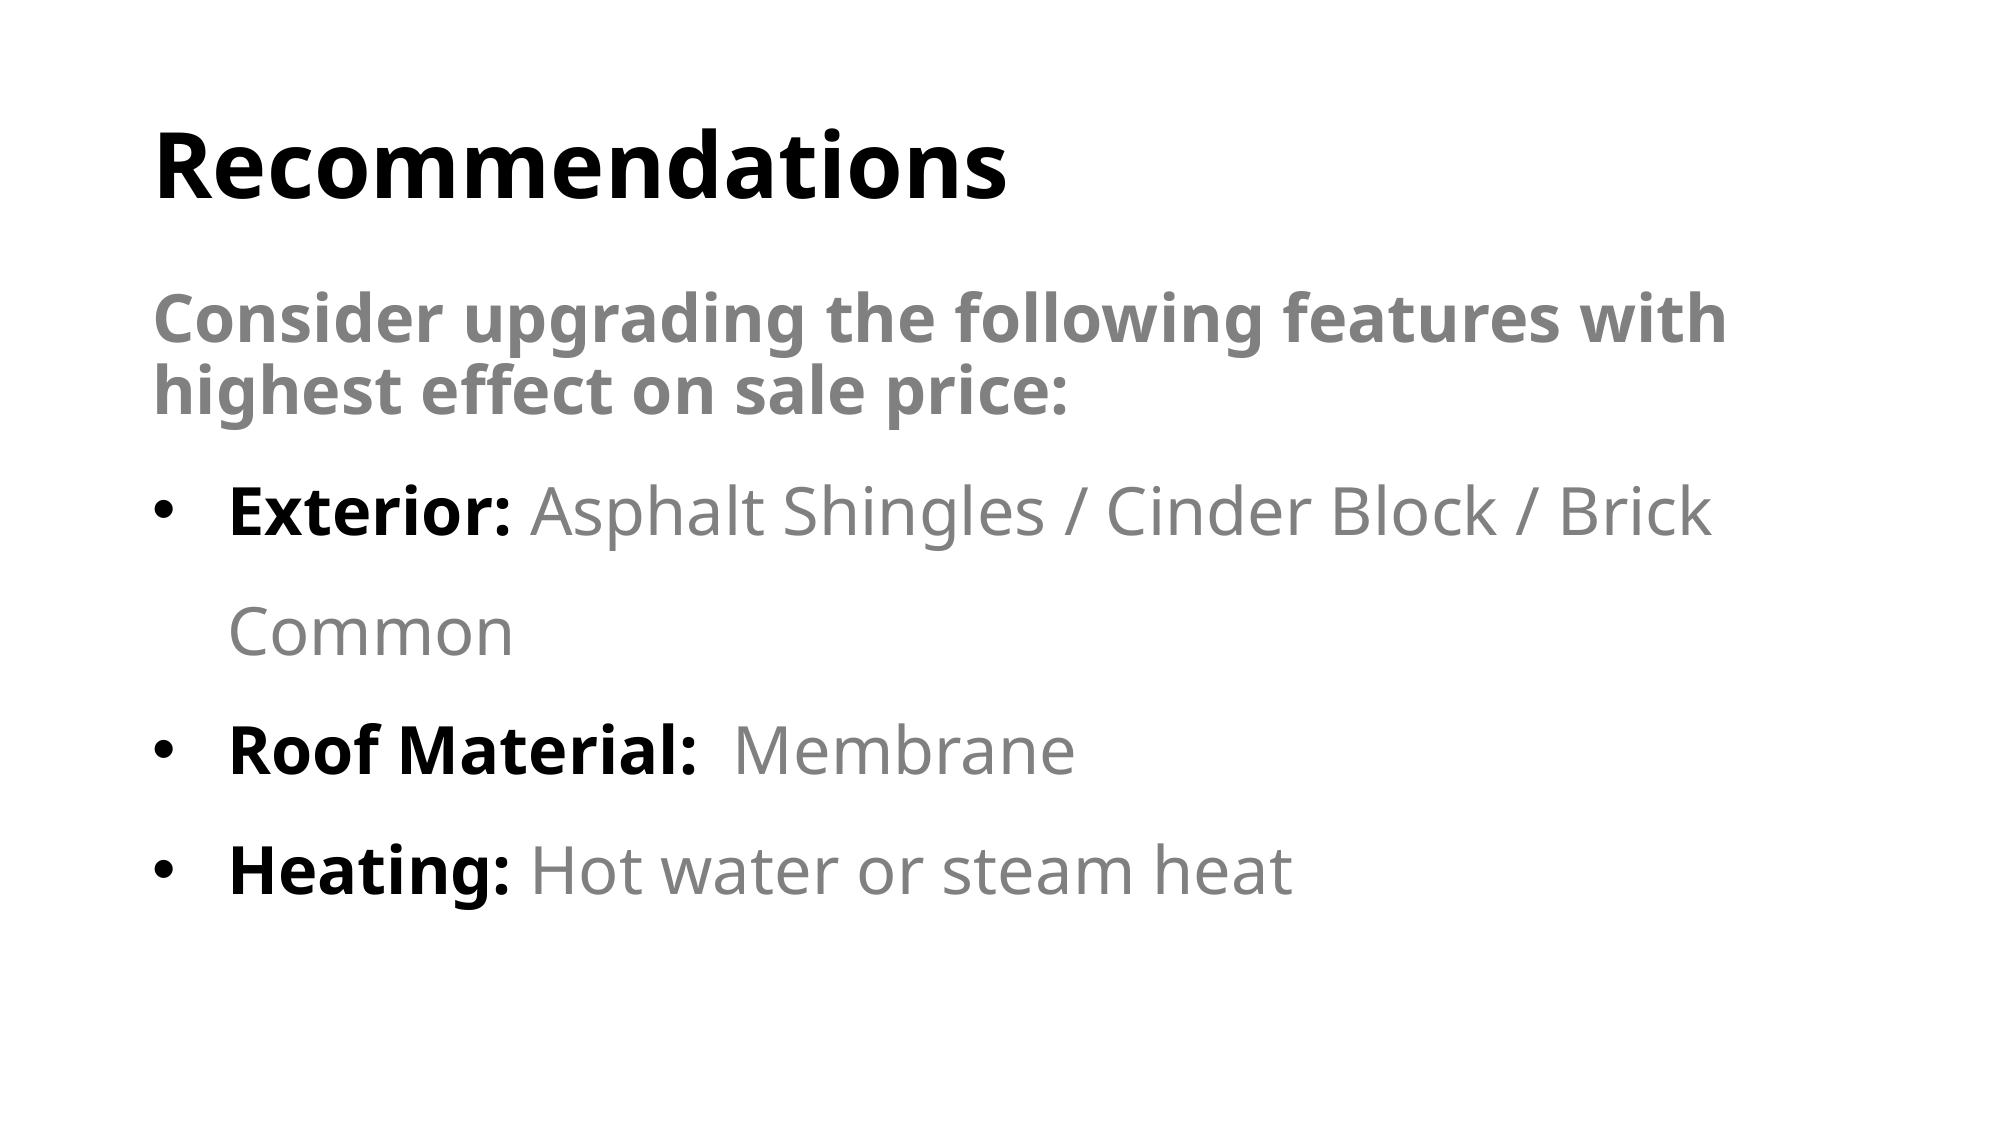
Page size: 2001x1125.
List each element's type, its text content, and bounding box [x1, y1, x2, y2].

text_box Consider upgrading the following features with highest effect on sale price: Exterior: Asphalt Shingles / Cinder Block / Brick Common Roof Material: Membrane Heating: Hot water or steam heat [137, 277, 1863, 1004]
title Recommendations [137, 59, 1863, 277]
